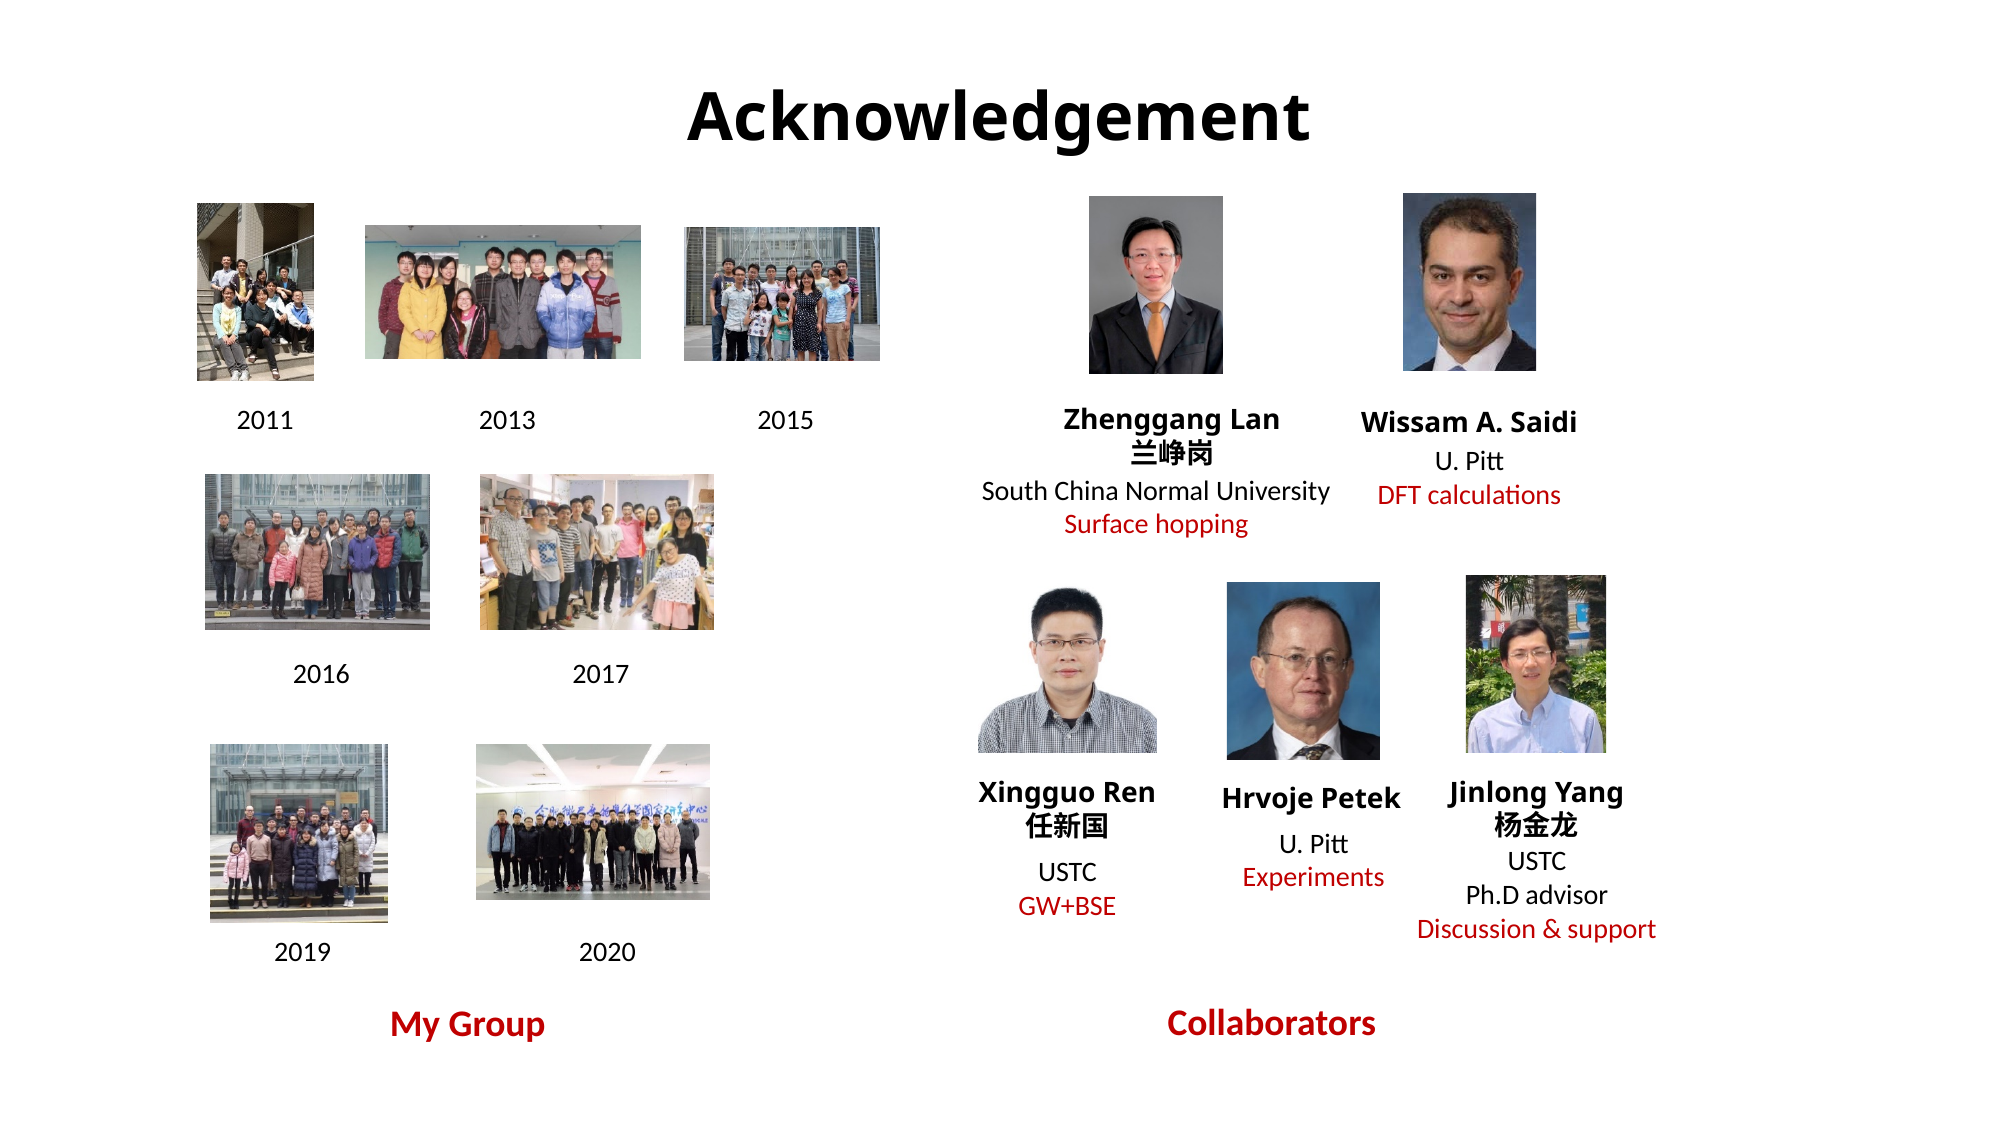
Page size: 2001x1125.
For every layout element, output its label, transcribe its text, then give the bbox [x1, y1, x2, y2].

text_box 2016 [278, 648, 365, 697]
picture [1089, 196, 1223, 374]
picture [1226, 582, 1380, 760]
text_box Collaborators [870, 991, 1674, 1051]
picture [197, 203, 314, 381]
text_box 2011 [221, 393, 309, 443]
text_box Jinlong Yang 杨金龙 [1434, 766, 1640, 835]
text_box My Group [65, 991, 870, 1052]
picture [476, 744, 710, 900]
text_box South China Normal University Surface hopping [967, 464, 1346, 547]
text_box U. Pitt DFT calculations [1362, 446, 1577, 518]
picture [684, 227, 880, 361]
text_box 2017 [557, 648, 645, 697]
picture [205, 474, 430, 630]
text_box USTC Ph.D advisor Discussion & support [1402, 835, 1672, 952]
text_box 2019 [259, 925, 347, 975]
text_box USTC GW+BSE [1003, 846, 1132, 929]
text_box 2020 [564, 925, 651, 975]
picture [210, 744, 388, 923]
text_box Acknowledgement [35, 65, 1965, 161]
text_box Hrvoje Petek [1206, 772, 1416, 822]
text_box Xingguo Ren 任新国 [963, 767, 1172, 850]
text_box 2013 [464, 393, 551, 443]
picture [1465, 575, 1607, 753]
text_box U. Pitt Experiments [1227, 817, 1400, 900]
picture [365, 225, 641, 359]
text_box Zhenggang Lan 兰峥岗 [1048, 394, 1296, 464]
picture [978, 575, 1157, 753]
picture [480, 474, 714, 630]
picture [1403, 193, 1537, 371]
text_box 2015 [742, 393, 830, 443]
text_box Wissam A. Saidi [1346, 397, 1593, 446]
